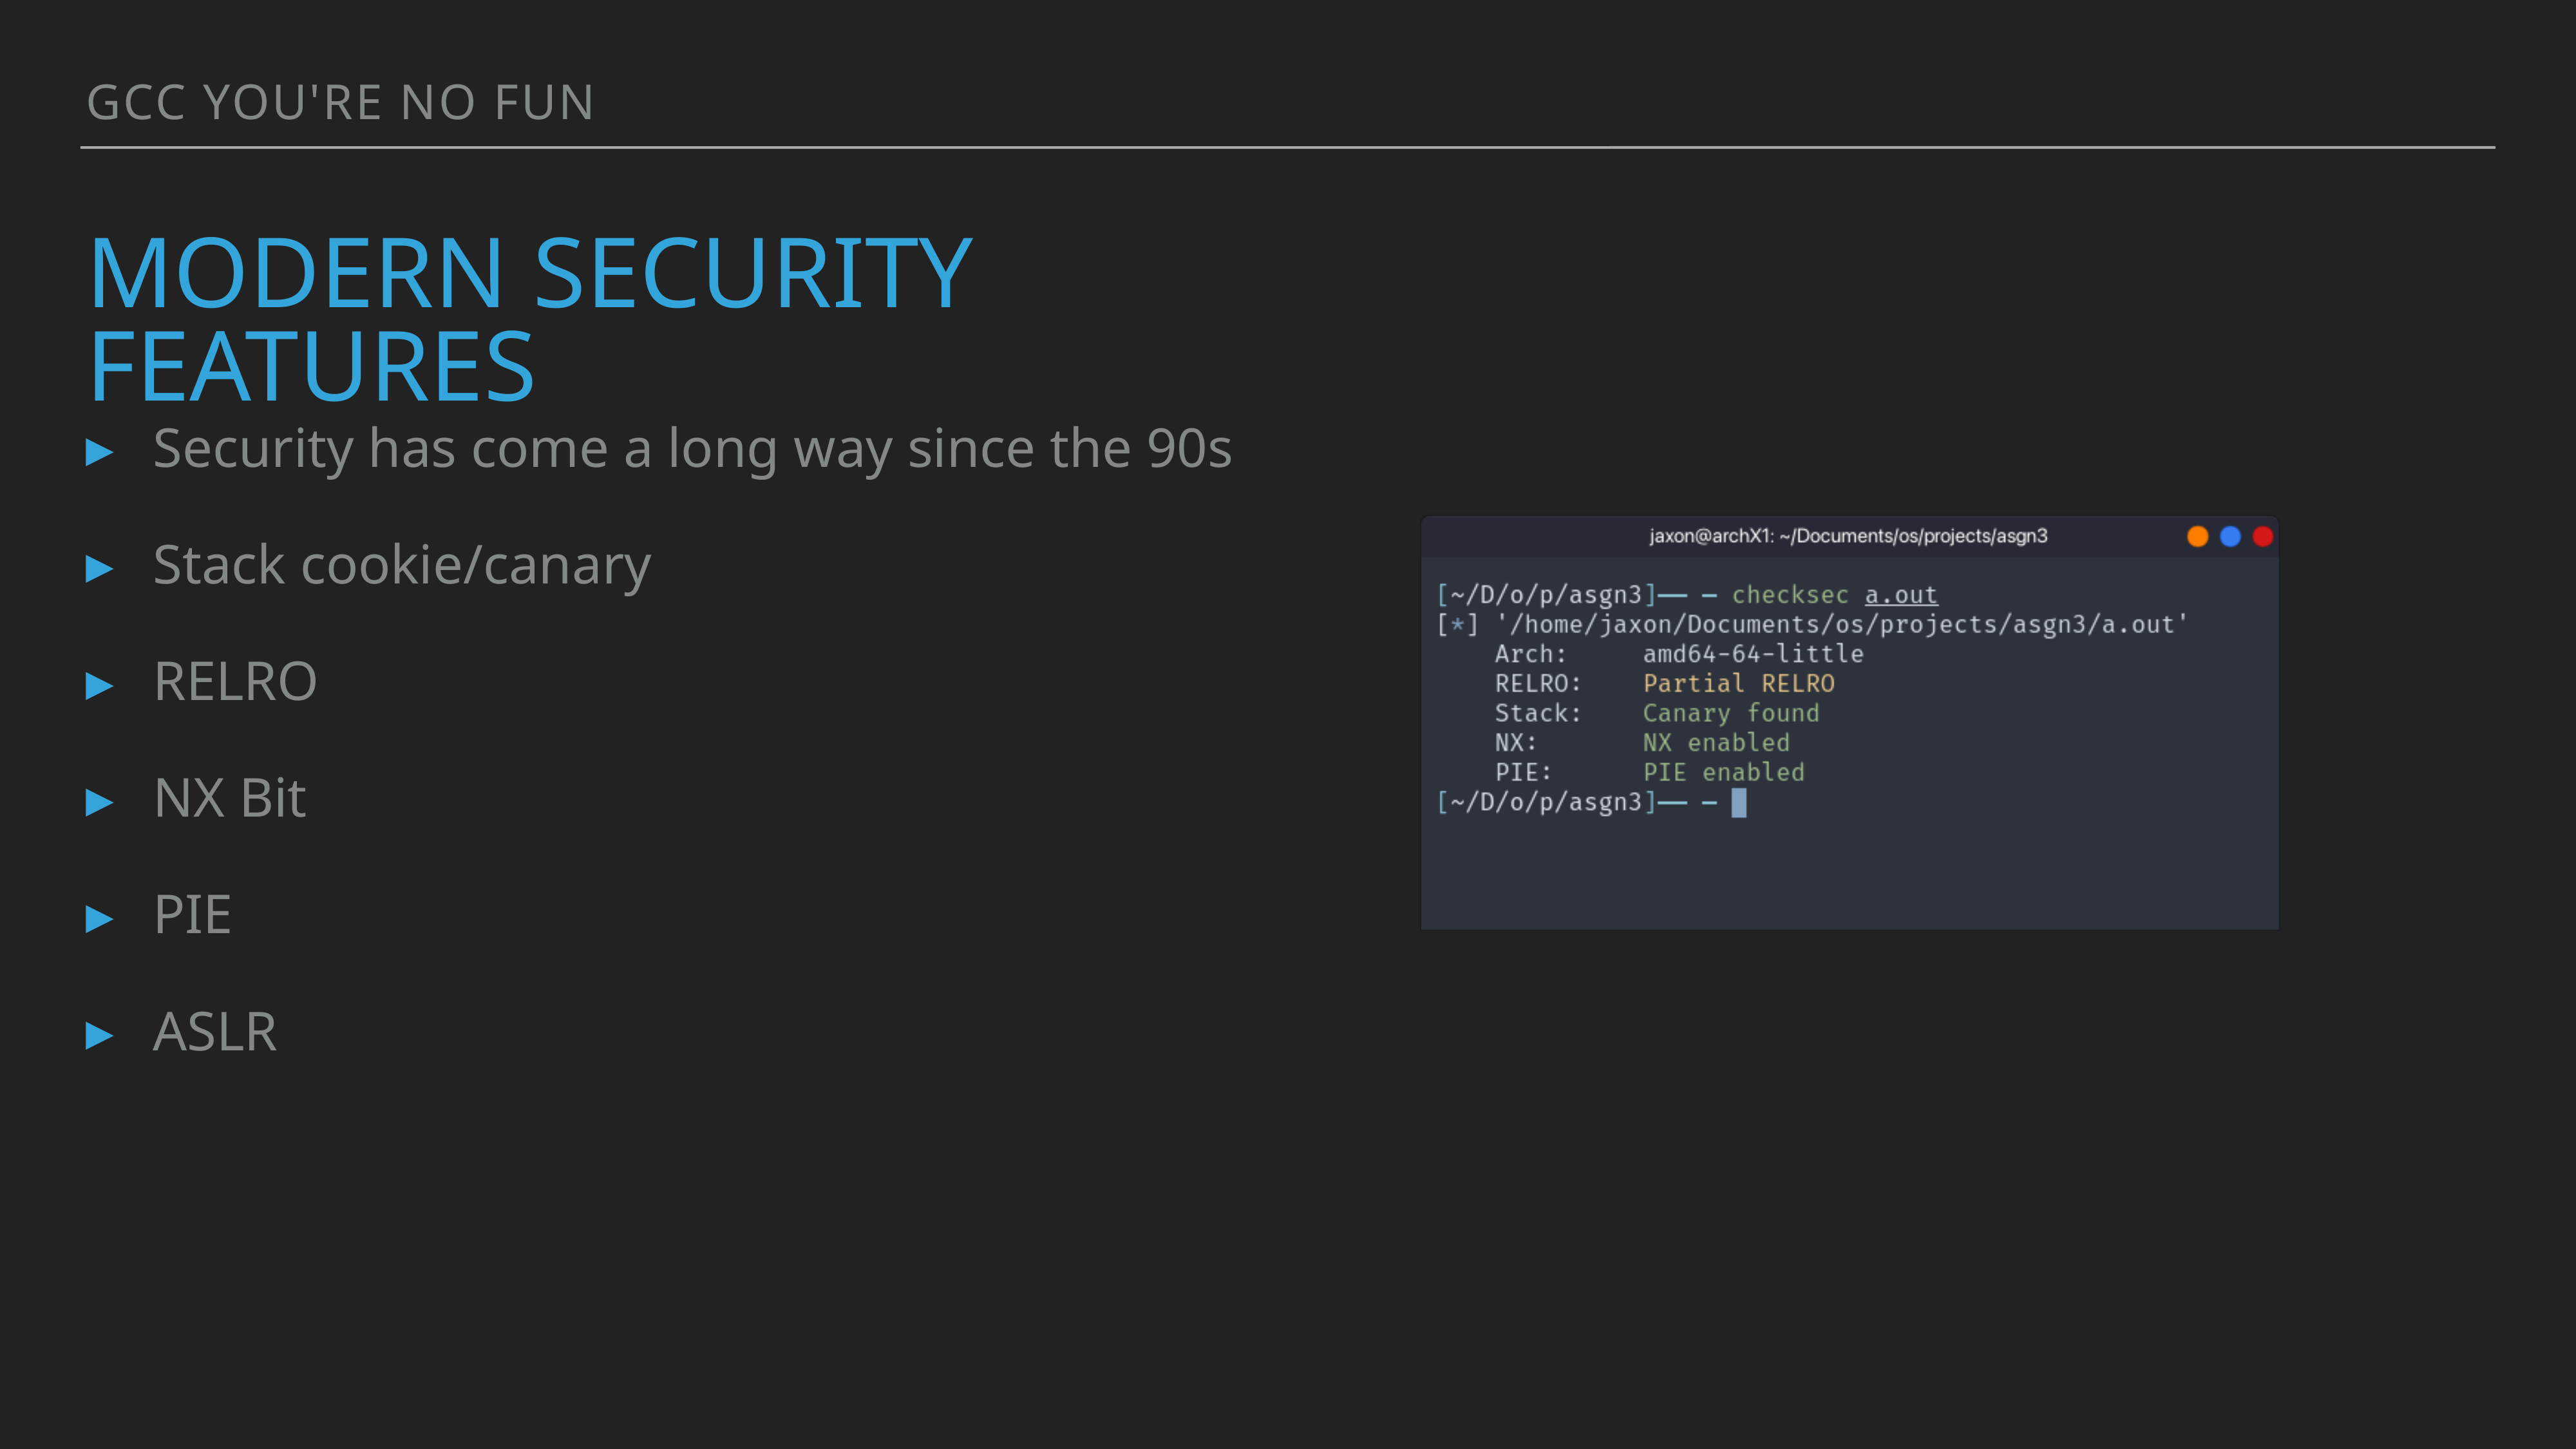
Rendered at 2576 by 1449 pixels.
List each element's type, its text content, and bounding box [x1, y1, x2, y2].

list gcc you're no fun [80, 66, 2295, 135]
title Modern security features [80, 227, 1329, 336]
list Security has come a long way since the 90s Stack cookie/canary RELRO NX Bit PIE ASLR [80, 407, 1329, 1316]
picture [1406, 504, 2295, 945]
